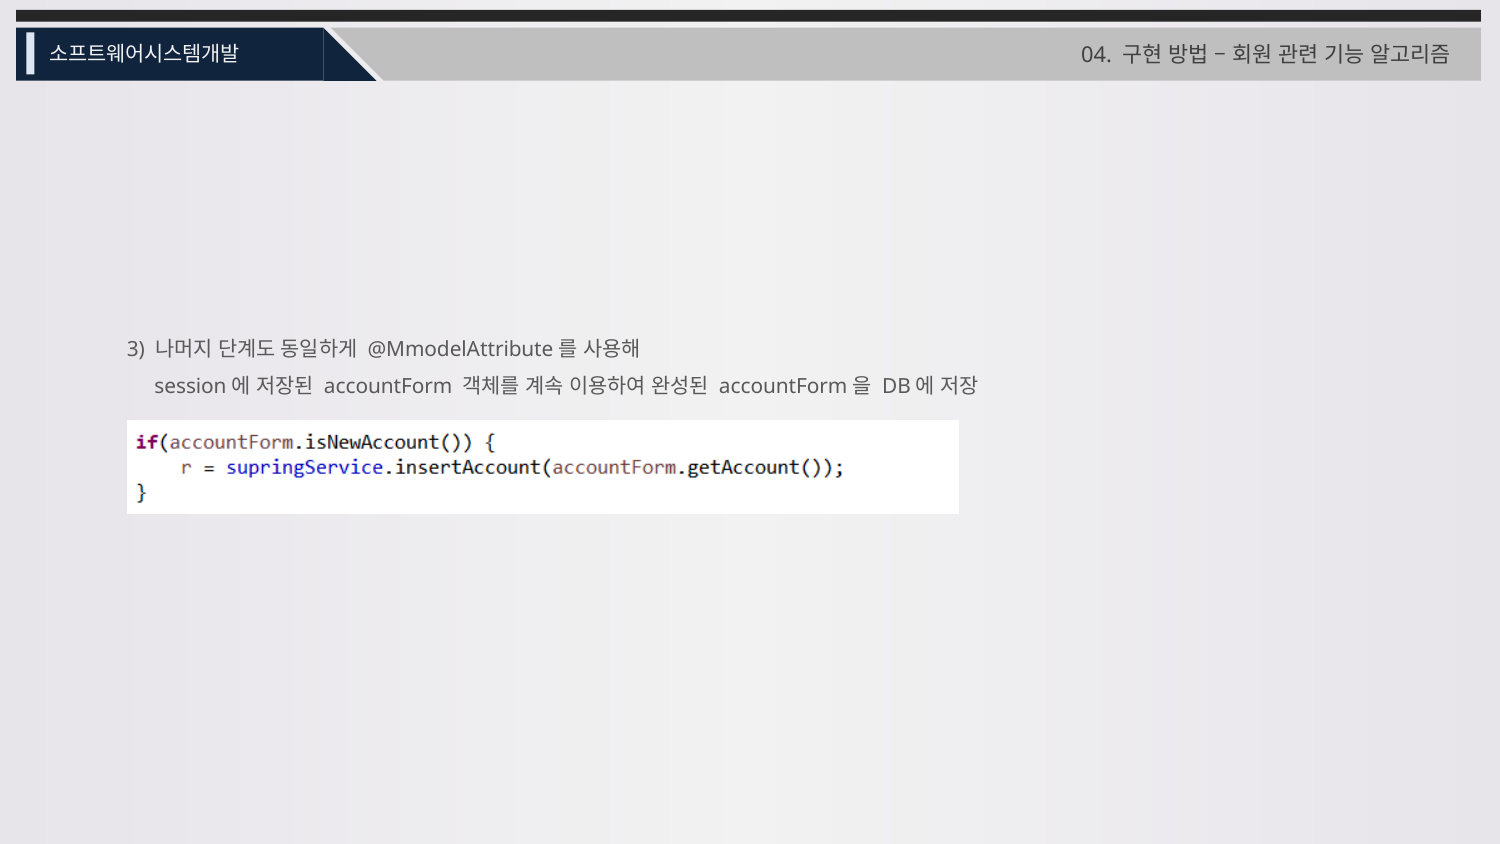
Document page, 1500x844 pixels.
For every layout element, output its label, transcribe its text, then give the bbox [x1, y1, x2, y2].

picture [126, 419, 959, 515]
text_box [24, 30, 37, 76]
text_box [330, 27, 1482, 81]
text_box 3) 나머지 단계도 동일하게 @MmodelAttribute를 사용해 session에 저장된 accountForm 객체를 계속 이용하여 완성된 accountForm을 DB에 저장 [112, 315, 1010, 406]
text_box [321, 25, 328, 83]
text_box [14, 8, 1483, 24]
text_box [14, 26, 321, 83]
text_box 소프트웨어시스템개발 [37, 33, 278, 74]
